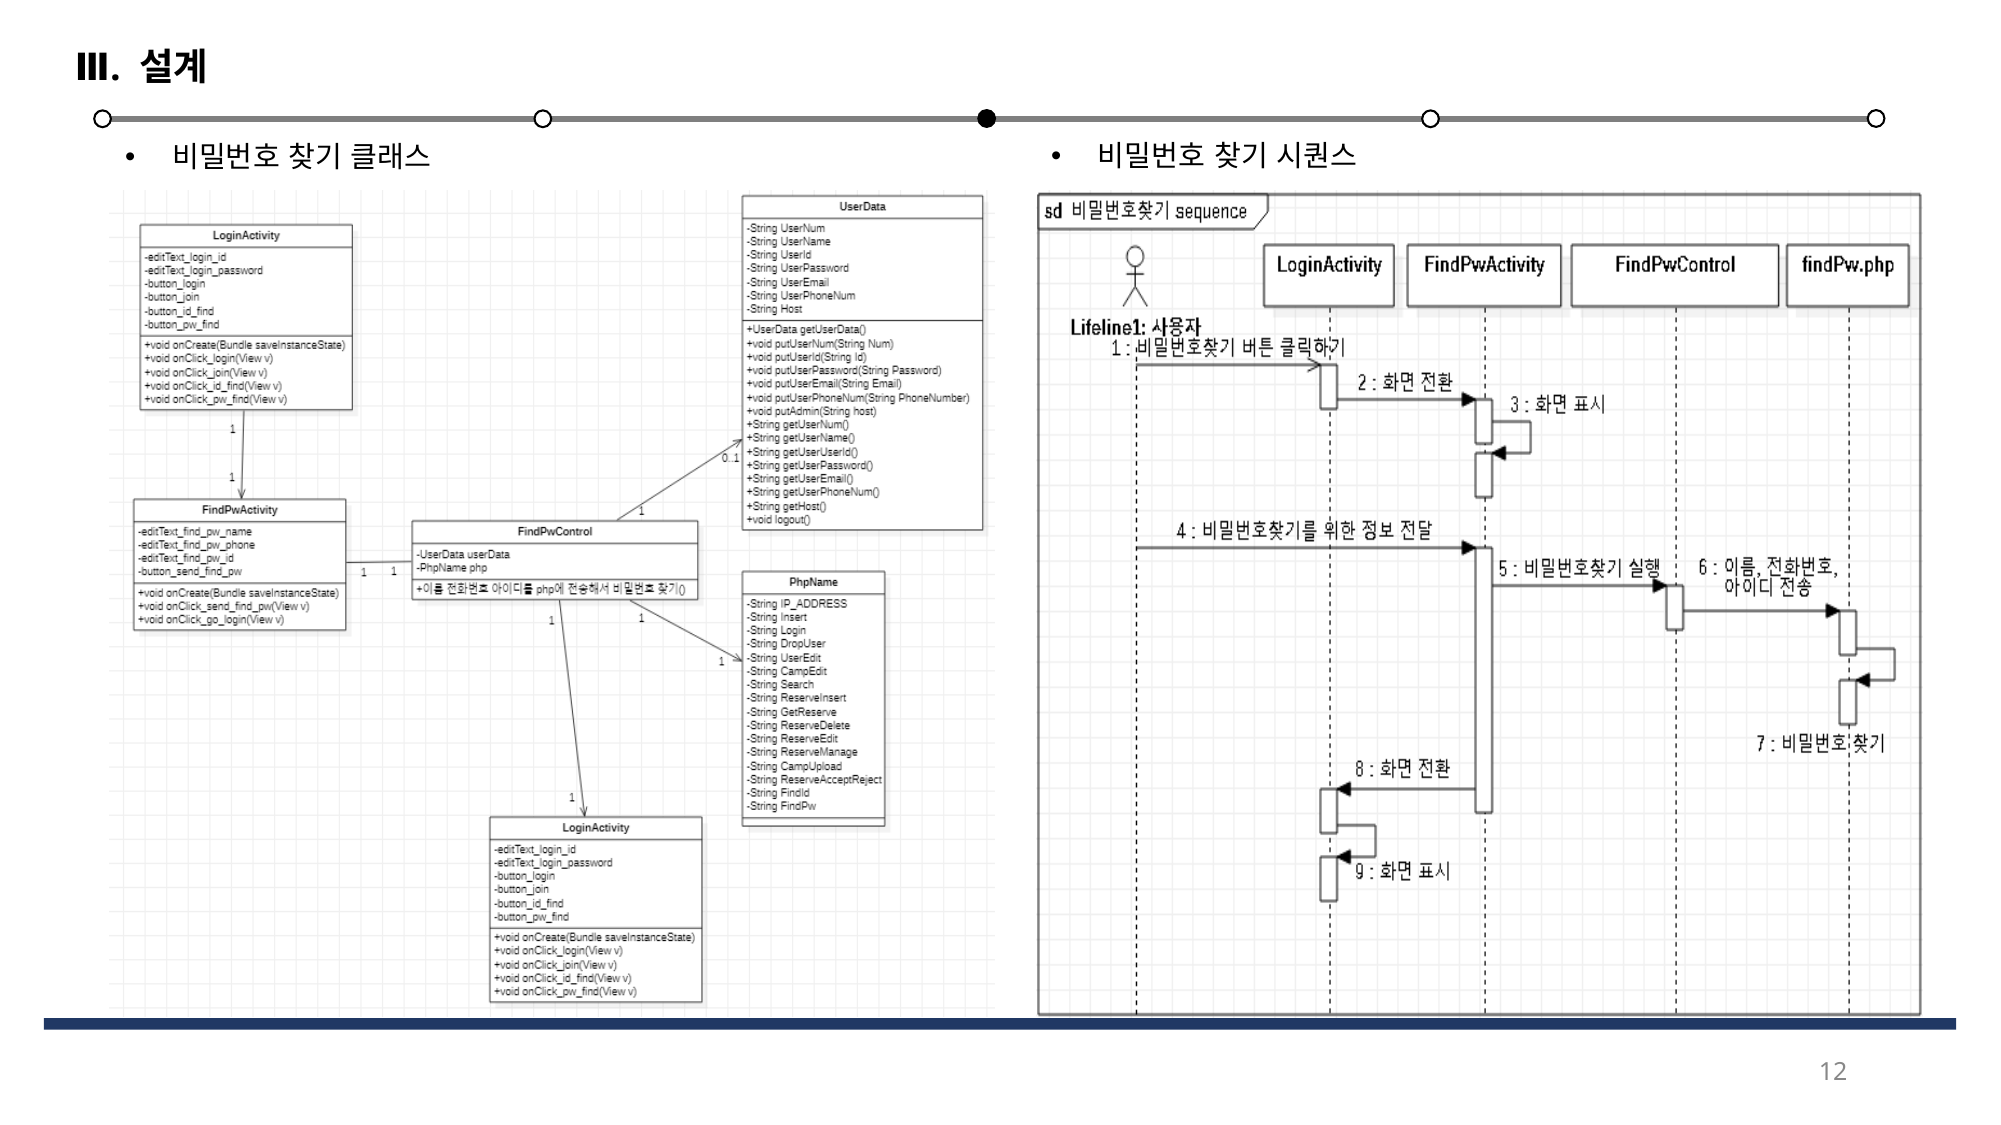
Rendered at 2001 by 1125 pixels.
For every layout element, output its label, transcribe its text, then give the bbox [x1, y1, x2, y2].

picture [108, 190, 996, 1018]
text_box [94, 110, 111, 127]
picture [1035, 190, 1923, 1018]
text_box [1867, 110, 1885, 123]
text_box [1422, 110, 1439, 118]
text_box [534, 110, 552, 118]
text_box 비밀번호 찾기 시퀀스 [1036, 131, 1612, 180]
text_box [978, 110, 995, 118]
slide_number 12 [1412, 1042, 1863, 1103]
text_box 비밀번호 찾기 클래스 [110, 131, 687, 181]
text_box Ⅲ. 설계 [59, 35, 942, 96]
text_box [43, 1018, 1957, 1030]
